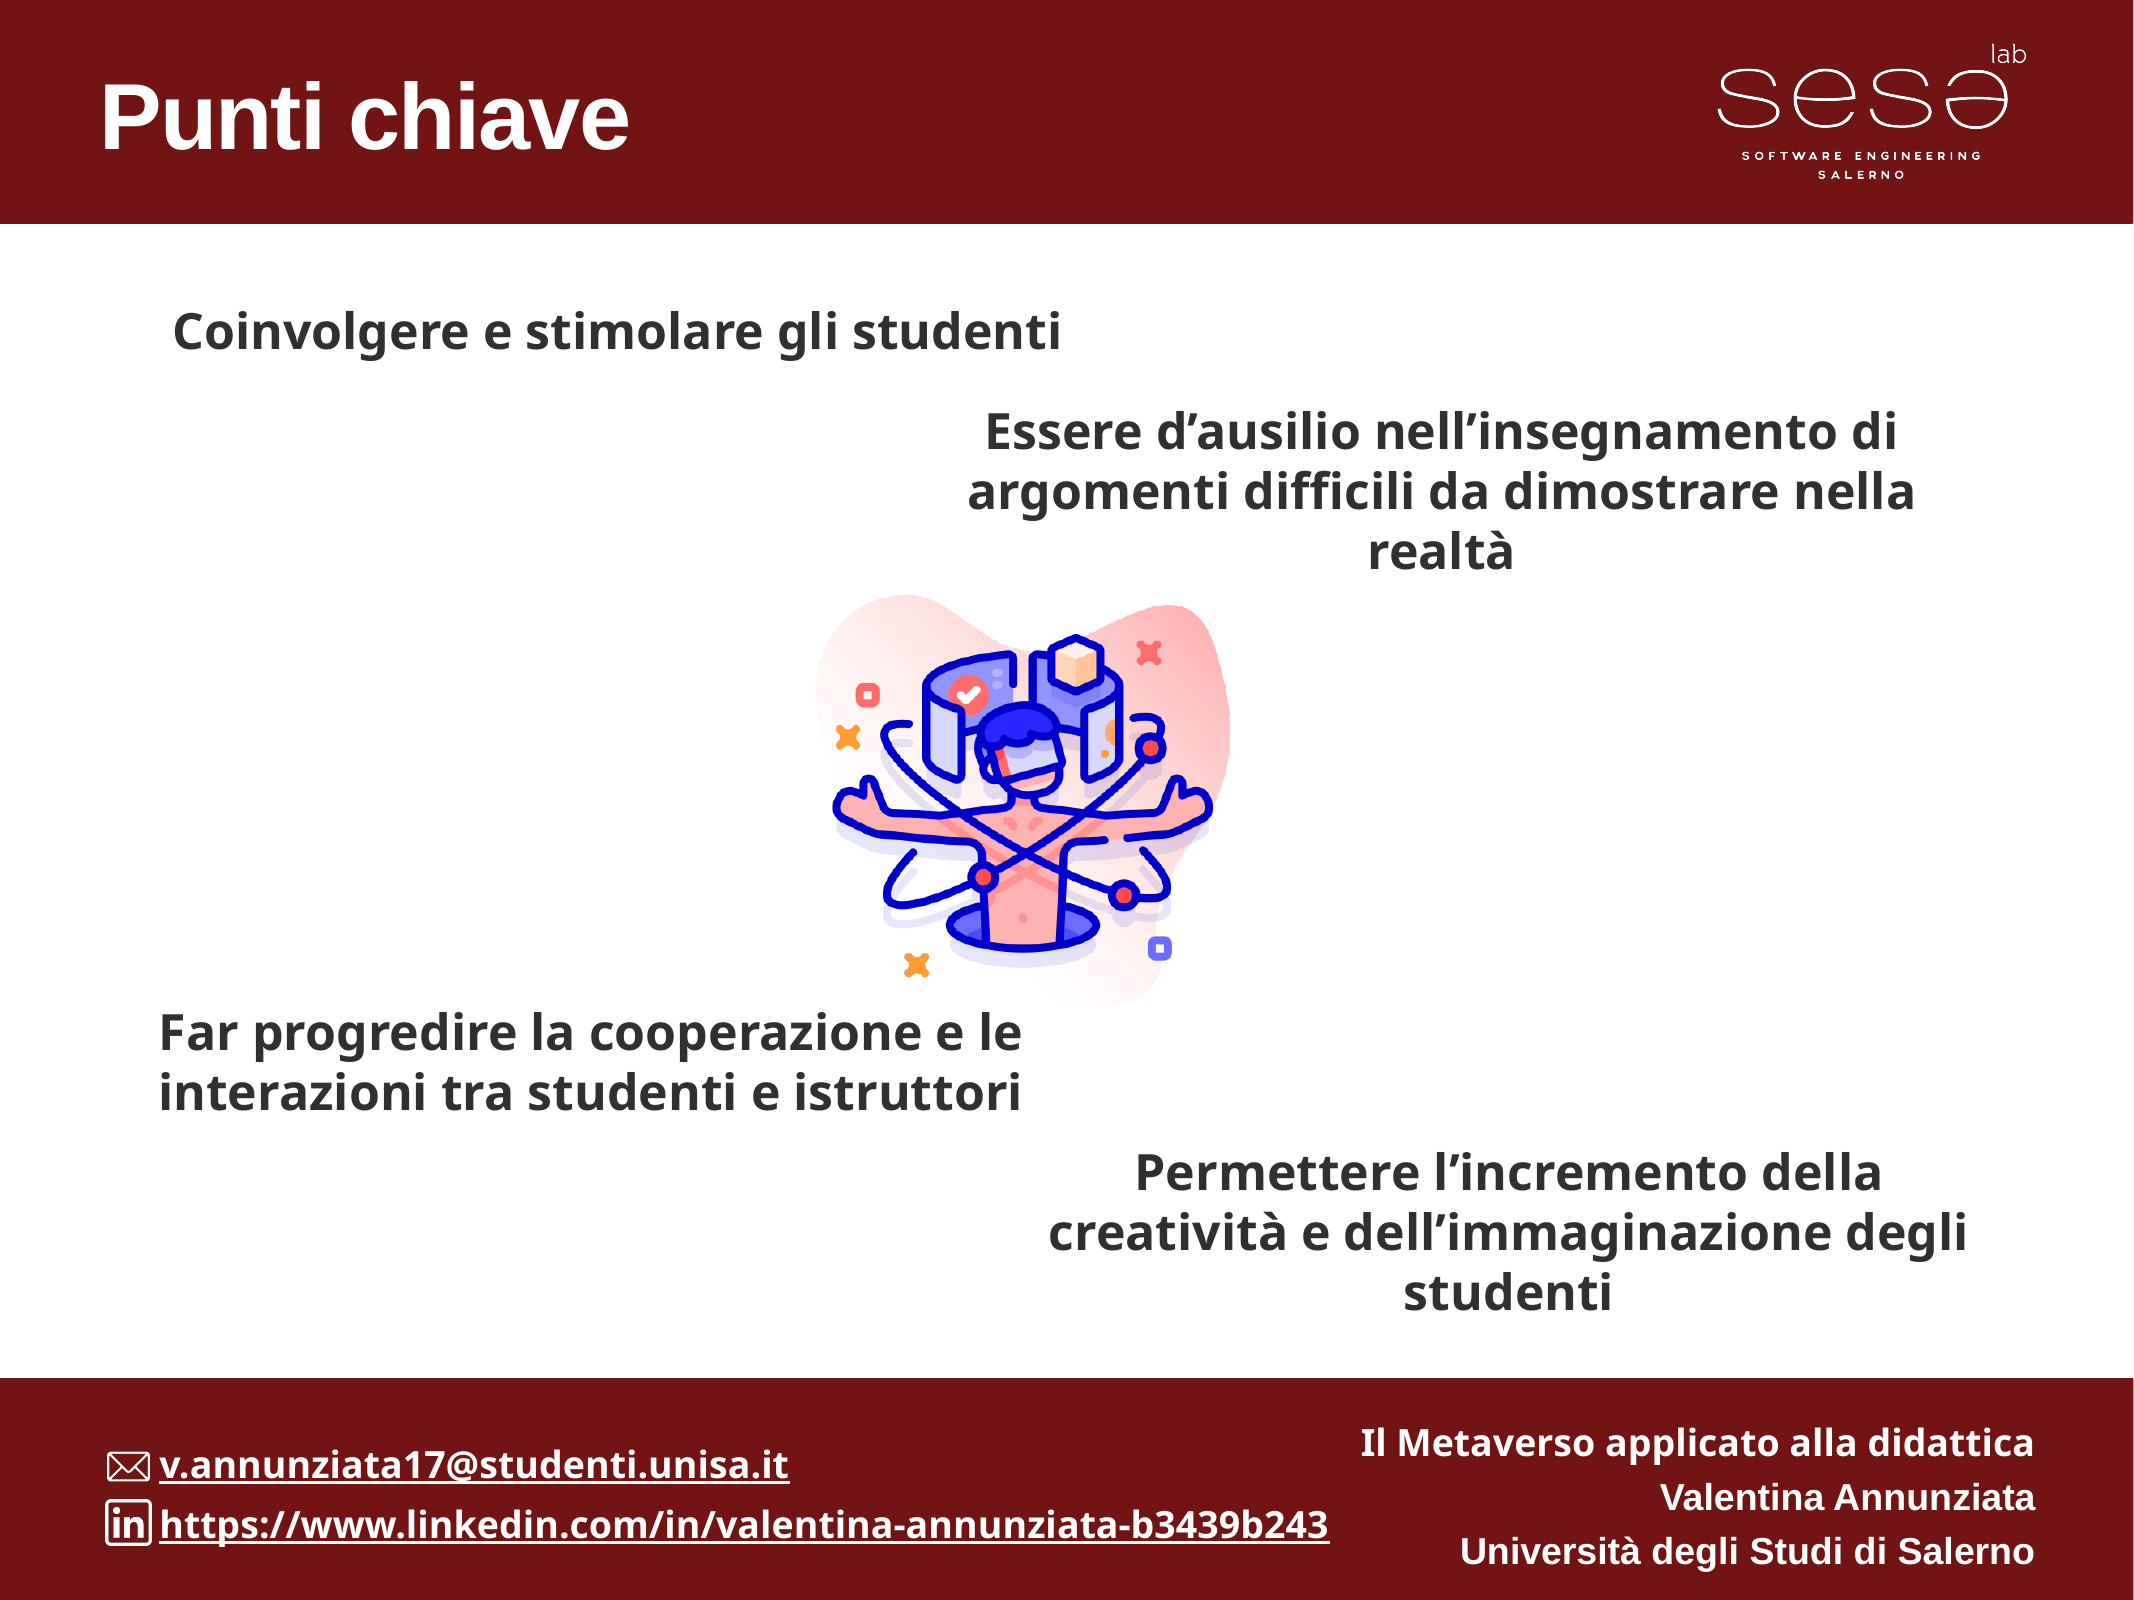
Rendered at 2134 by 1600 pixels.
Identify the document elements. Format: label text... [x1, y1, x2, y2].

text_box v.annunziata17@studenti.unisa.it https://www.linkedin.com/in/valentina-annunziata-b3439b243 [151, 1422, 1450, 1600]
picture [107, 1445, 150, 1488]
text_box Far progredire la cooperazione e le interazioni tra studenti e istruttori [81, 992, 1101, 1129]
picture [104, 1499, 152, 1546]
text_box Permettere l’incremento della creatività e dell’immaginazione degli studenti [1022, 1131, 1996, 1329]
text_box [0, 1379, 2134, 1600]
text_box Il Metaverso applicato alla didattica Valentina Annunziata Università degli Studi di Salerno [1267, 1401, 2044, 1581]
text_box [0, 0, 2133, 223]
text_box Essere d’ausilio nell’insegnamento di argomenti difficili da dimostrare nella realtà [888, 391, 1996, 588]
picture [815, 593, 1230, 1008]
text_box Coinvolgere e stimolare gli studenti [126, 290, 1110, 368]
picture [1681, 24, 2045, 200]
text_box Punti chiave [91, 69, 1681, 177]
